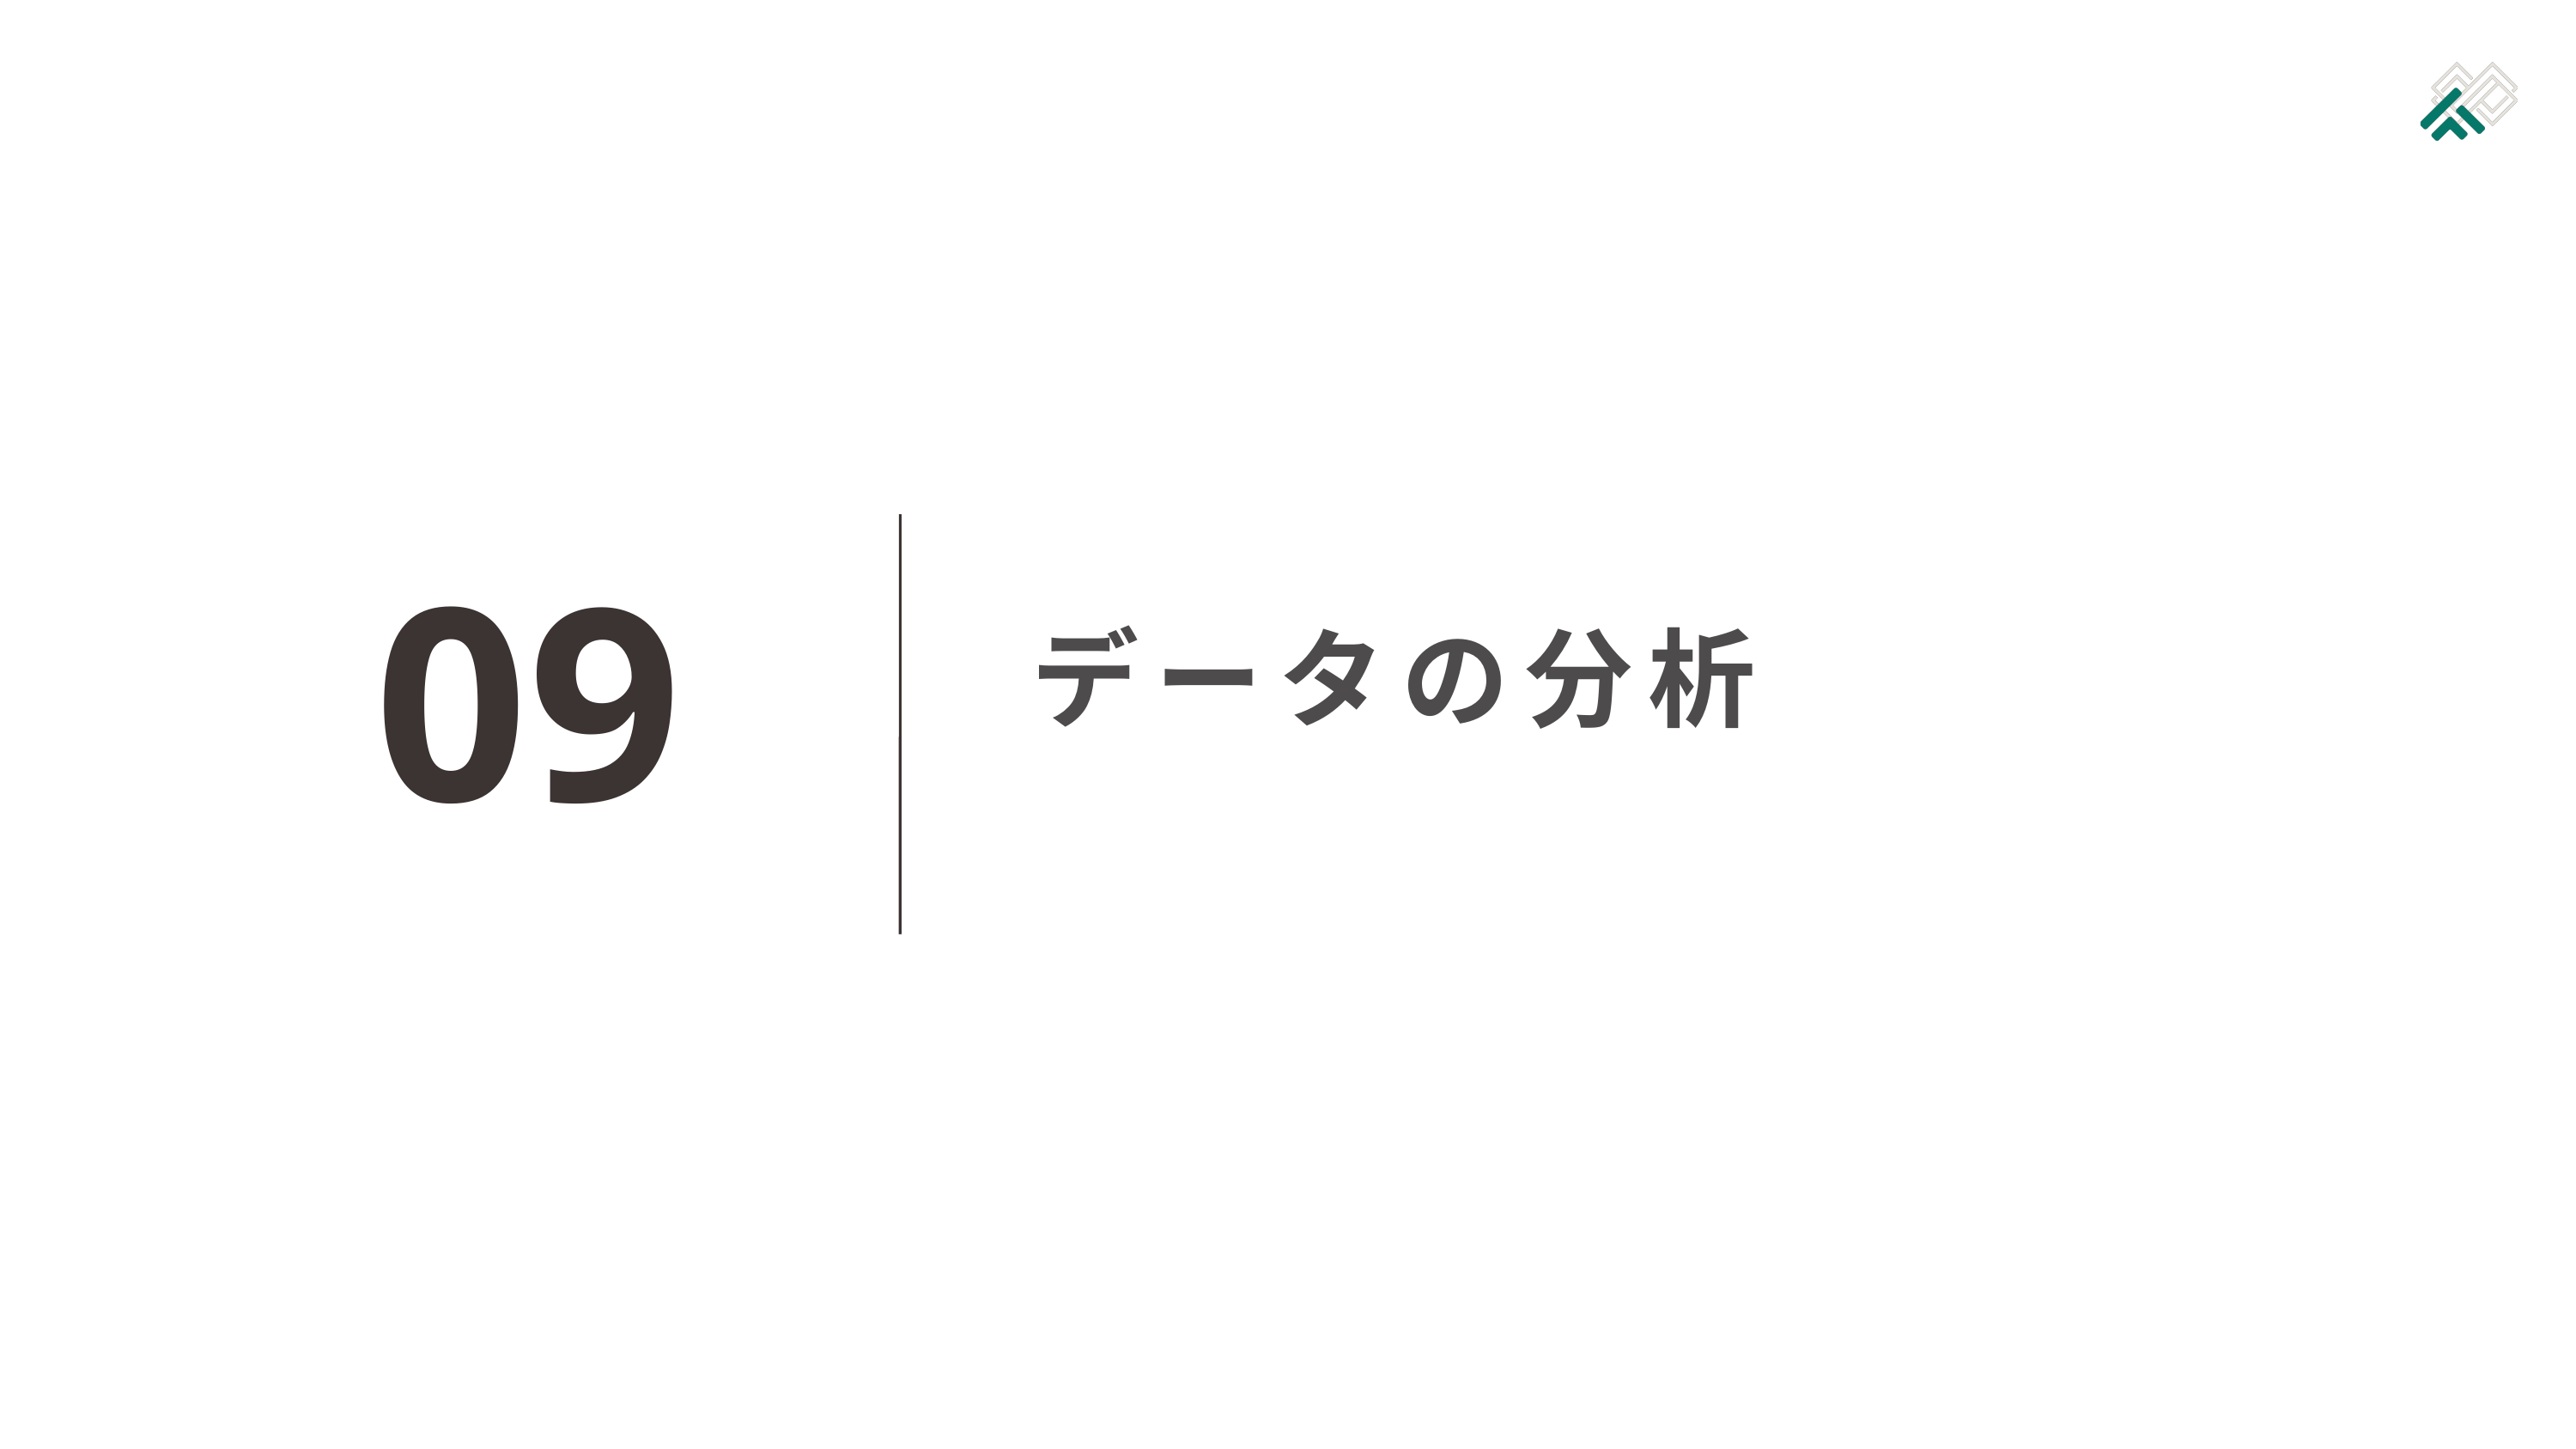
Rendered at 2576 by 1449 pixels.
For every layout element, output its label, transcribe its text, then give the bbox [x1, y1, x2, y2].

text_box 09 [155, 479, 901, 856]
text_box [2420, 88, 2485, 141]
text_box [2431, 62, 2518, 126]
text_box データの分析 [1031, 590, 2320, 740]
